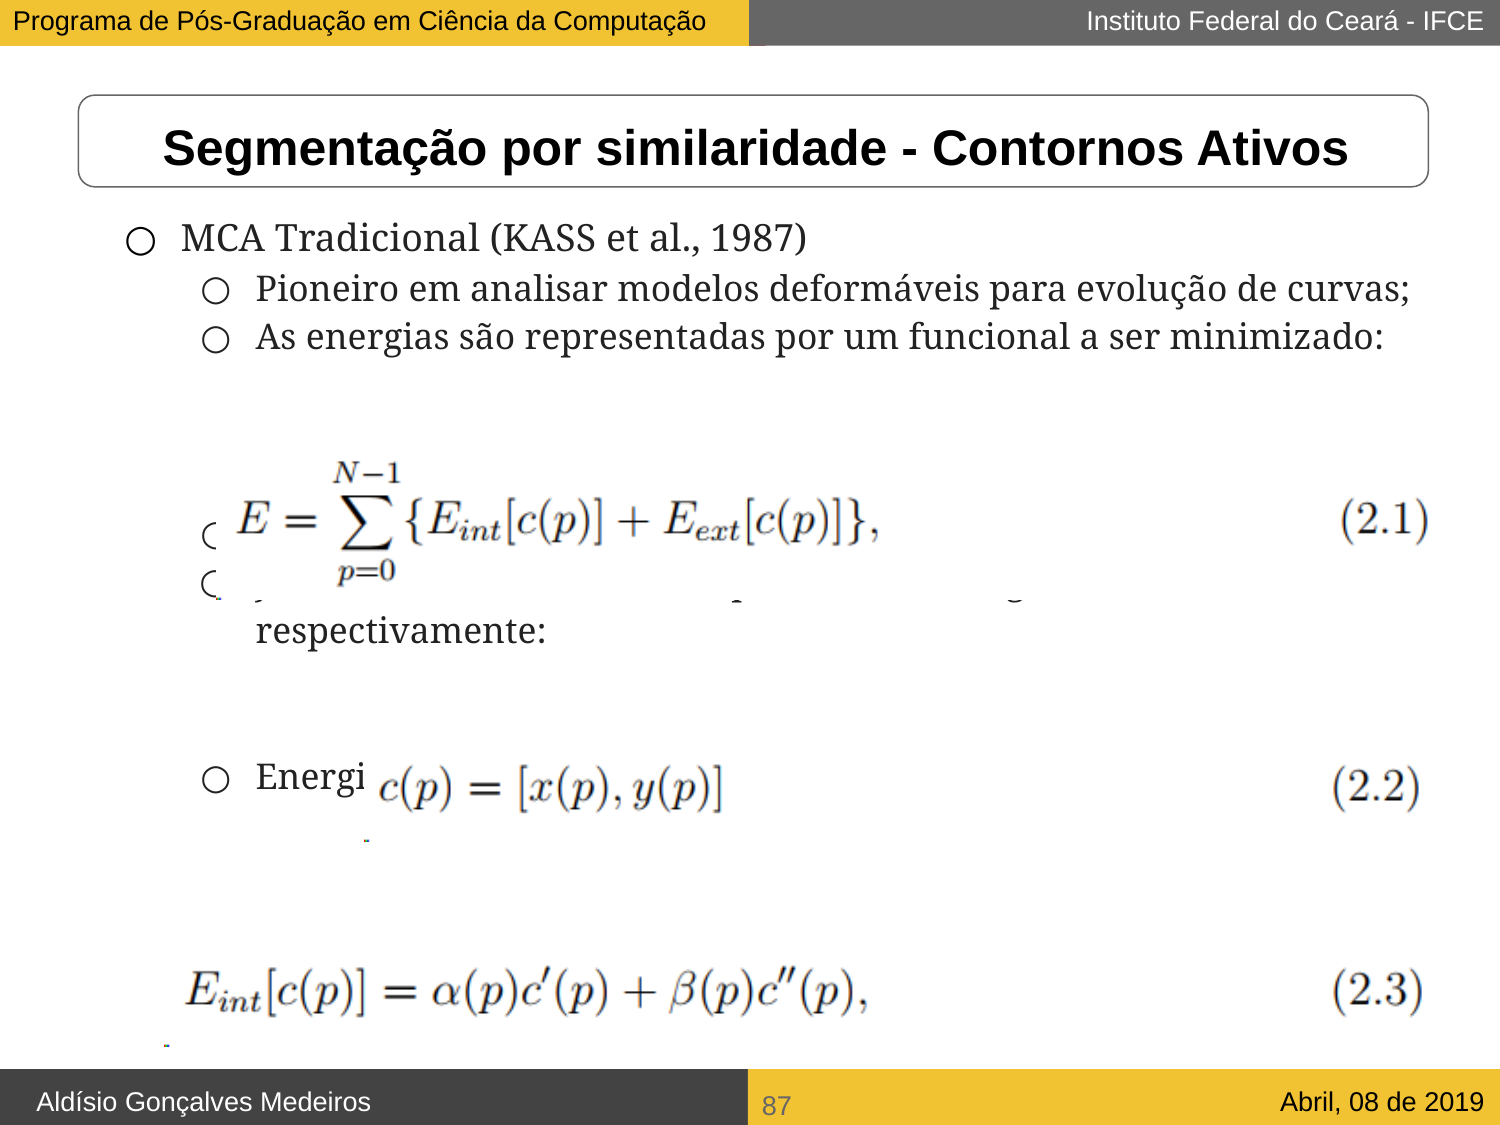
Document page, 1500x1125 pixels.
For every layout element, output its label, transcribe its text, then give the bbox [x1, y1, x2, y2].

slide_number ‹#› [731, 1061, 822, 1125]
picture [164, 932, 1433, 1047]
list MCA Tradicional (KASS et al., 1987) Pioneiro em analisar modelos deformáveis para evolução de curvas; As energias são representadas por um funcional a ser minimizado: Em que c é a curva de segmentação e c(p) é um ponto na curva: Já os termos Eint e Eext representam energias internas e externas respectivamente: Energia externa pode ser obtida pelo gradiente (Nixon et al., 2012) MCA Balão (COHEN et al., 1991) [90, 192, 1443, 807]
title Segmentação por similaridade - Contornos Ativos [88, 99, 1424, 192]
picture [216, 442, 1434, 600]
picture [364, 740, 1427, 842]
